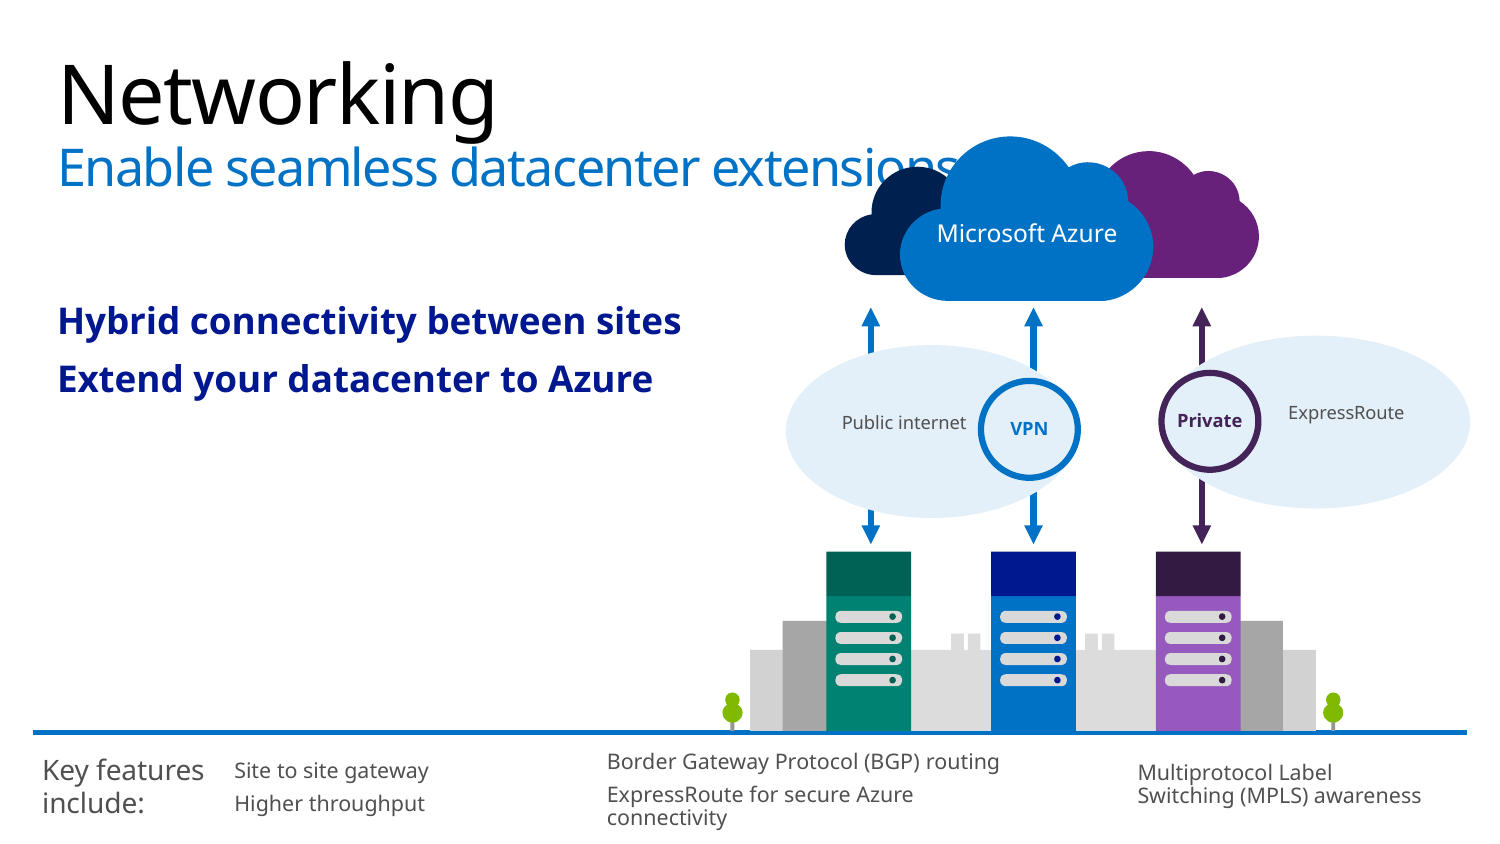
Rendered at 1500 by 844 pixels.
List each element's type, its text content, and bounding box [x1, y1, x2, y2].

text_box [1203, 334, 1471, 510]
text_box Public internet [819, 403, 870, 444]
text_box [722, 620, 826, 732]
text_box Hybrid connectivity between sites Extend your datacenter to Azure [34, 280, 750, 598]
text_box [785, 352, 870, 511]
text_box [826, 551, 912, 732]
text_box Site to site gateway Higher throughput [212, 742, 584, 834]
text_box [1077, 633, 1155, 731]
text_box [990, 551, 1077, 732]
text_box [1155, 551, 1241, 732]
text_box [870, 307, 1203, 545]
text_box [844, 136, 1260, 302]
text_box ExpressRoute [1241, 394, 1427, 434]
text_box Key features include: [18, 740, 232, 831]
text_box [912, 620, 990, 732]
text_box Multiprotocol Label Switching (MPLS) awareness [1115, 744, 1454, 826]
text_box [1322, 692, 1344, 732]
title Networking Enable seamless datacenter extensions [33, 37, 1468, 147]
text_box Private [1203, 372, 1258, 471]
text_box [1241, 620, 1283, 731]
text_box [1283, 649, 1316, 731]
text_box Border Gateway Protocol (BGP) routing ExpressRoute for secure Azure connectivity [584, 735, 1061, 844]
